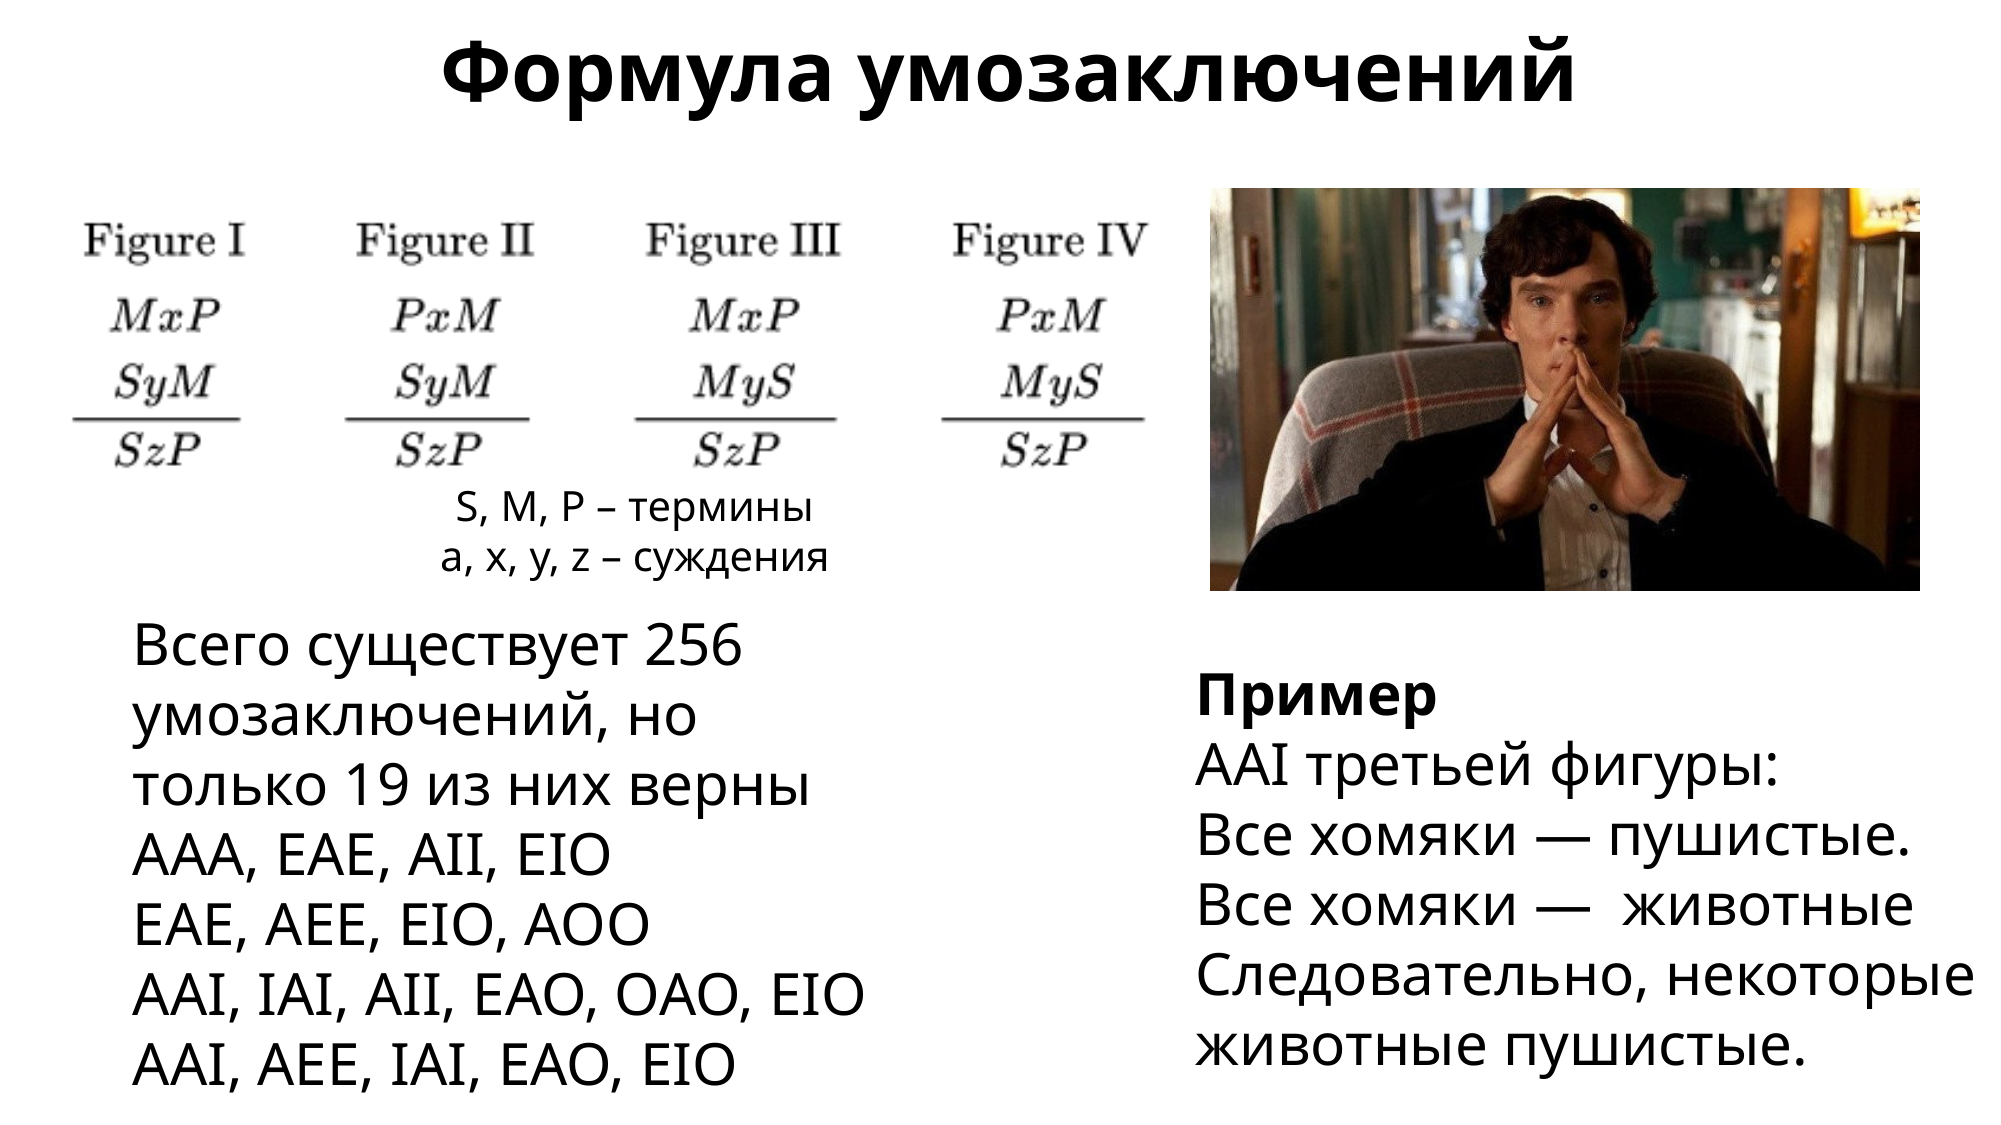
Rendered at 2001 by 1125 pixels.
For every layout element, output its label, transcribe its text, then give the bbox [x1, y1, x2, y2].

text_box S, M, P – термины a, x, y, z – суждения [265, 473, 1004, 650]
picture [59, 212, 1160, 473]
picture [1210, 188, 1920, 591]
text_box Пример AAI третьей фигуры: Все хомяки — пушистые. Все хомяки — животные Следовательно, некоторые животные пушистые. [1181, 649, 2000, 1032]
title Формула умозаключений [147, 0, 1873, 178]
text_box Всего существует 256 умозаключений, но только 19 из них верны AAA, EAE, AII, EIO EAE, AEE, EIO, AOO AAI, IAI, AII, EAO, OAO, EIO AAI, AEE, IAI, EAO, EIO [118, 599, 916, 1125]
